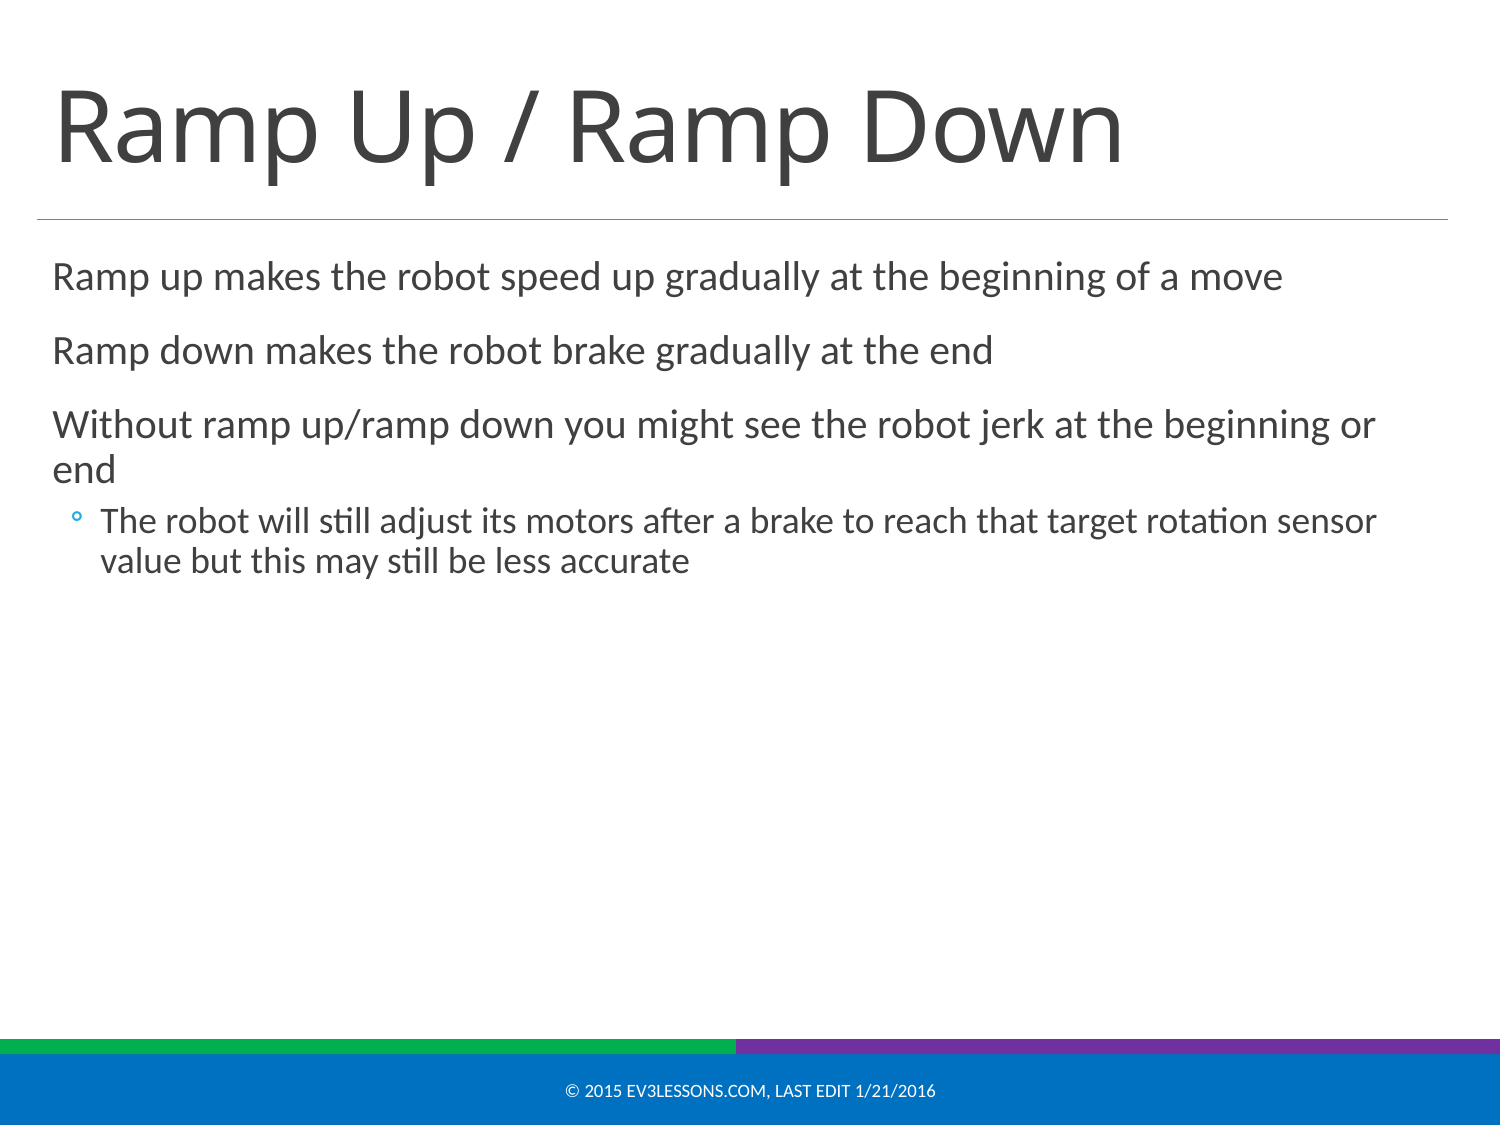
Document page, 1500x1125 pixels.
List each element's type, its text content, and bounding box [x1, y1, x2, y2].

footer © 2015 EV3Lessons.com, Last edit 1/21/2016 [453, 1059, 1047, 1120]
list Ramp up makes the robot speed up gradually at the beginning of a move Ramp down makes the robot brake gradually at the end Without ramp up/ramp down you might see the robot jerk at the beginning or end The robot will still adjust its motors after a brake to reach that target rotation sensor value but this may still be less accurate [37, 246, 1448, 1011]
title Ramp Up / Ramp Down [37, 47, 1448, 191]
